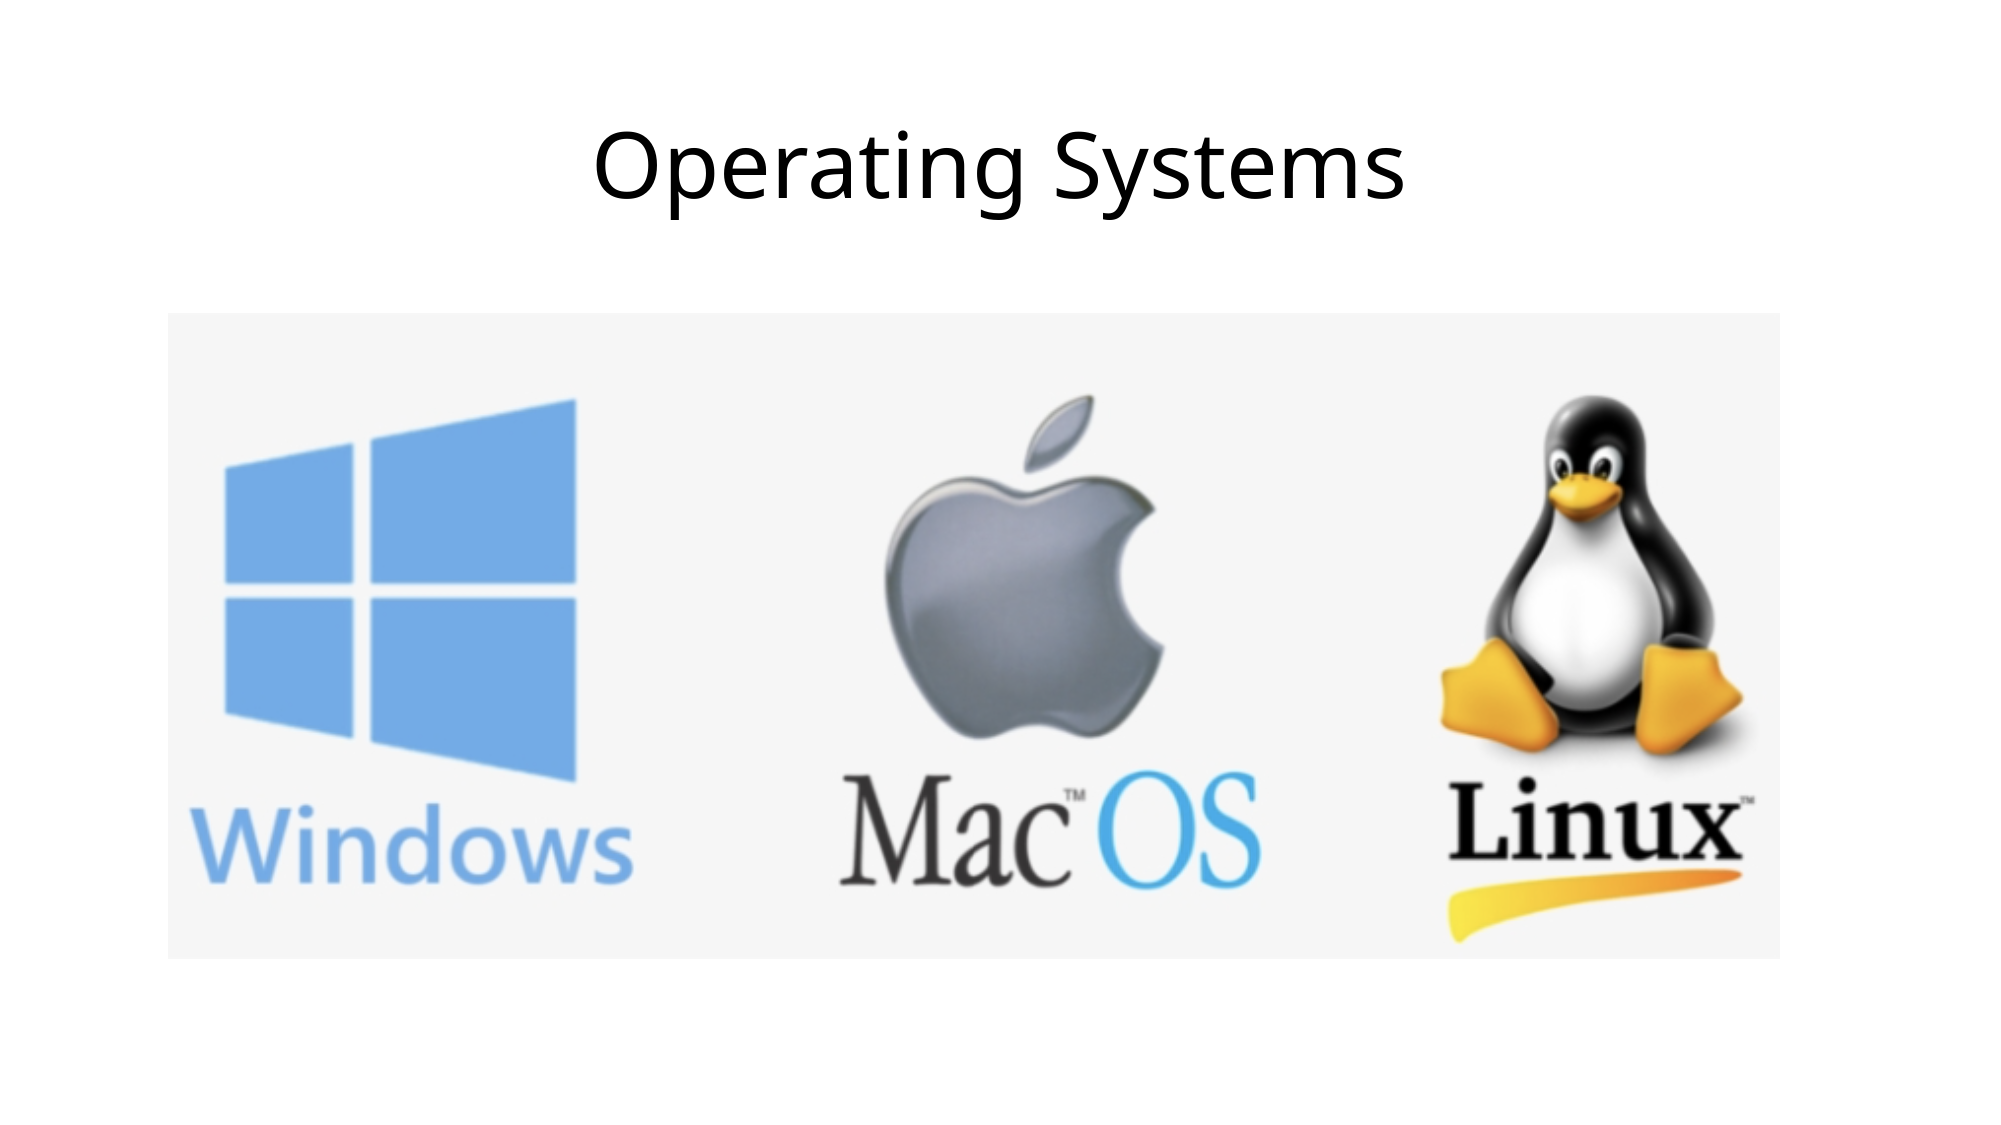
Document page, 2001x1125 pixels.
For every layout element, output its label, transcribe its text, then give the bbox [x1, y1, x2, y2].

title Operating Systems [137, 59, 1863, 278]
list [168, 311, 1780, 965]
